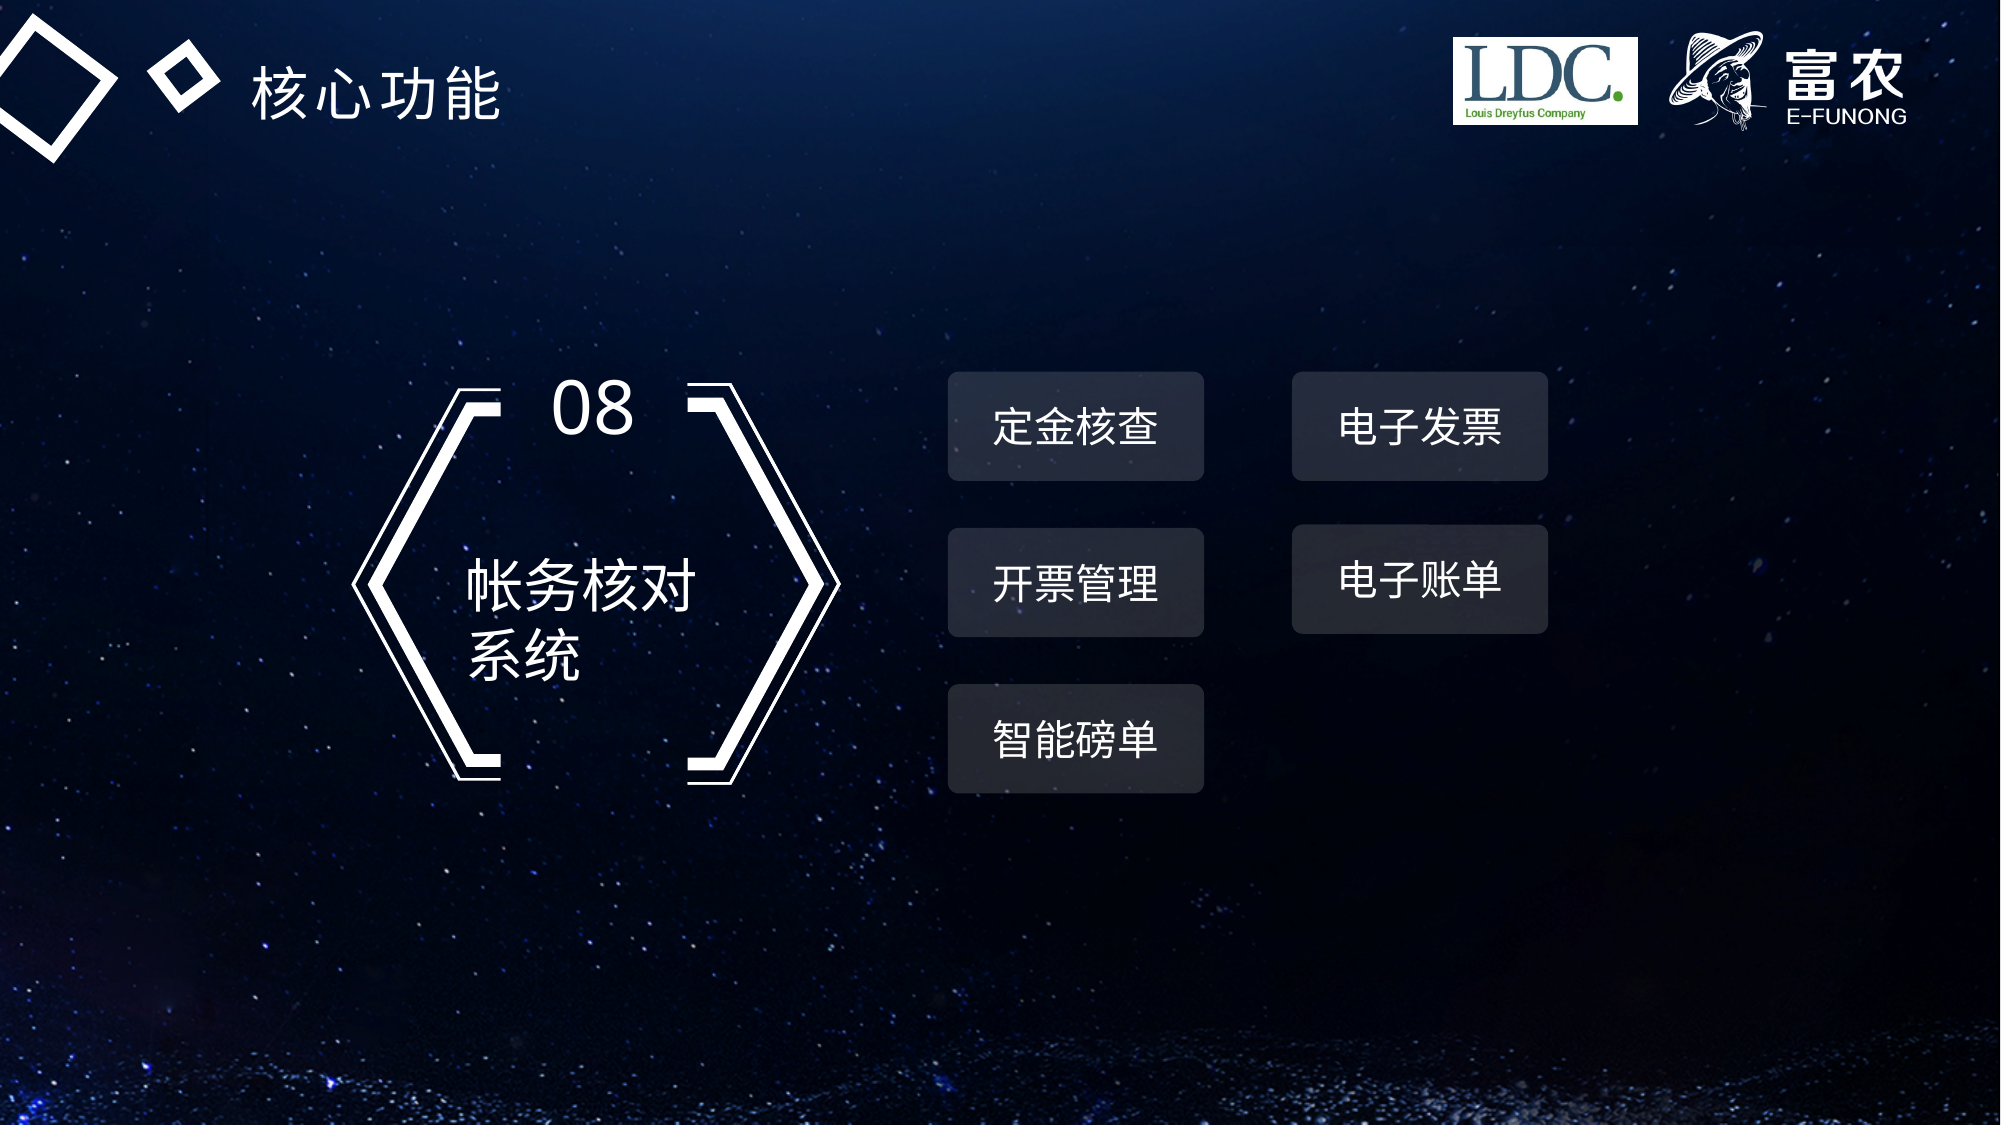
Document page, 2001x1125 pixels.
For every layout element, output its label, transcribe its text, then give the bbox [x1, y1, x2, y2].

text_box 开票管理 [946, 526, 1206, 639]
text_box 电子发票 [1290, 370, 1550, 482]
text_box 定金核查 [946, 370, 1206, 482]
text_box 电子账单 [1290, 523, 1550, 635]
picture [0, 0, 2001, 1125]
text_box 核心功能 [187, 31, 565, 135]
picture [0, 32, 100, 145]
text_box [395, 339, 797, 829]
text_box 智能磅单 [946, 683, 1206, 795]
